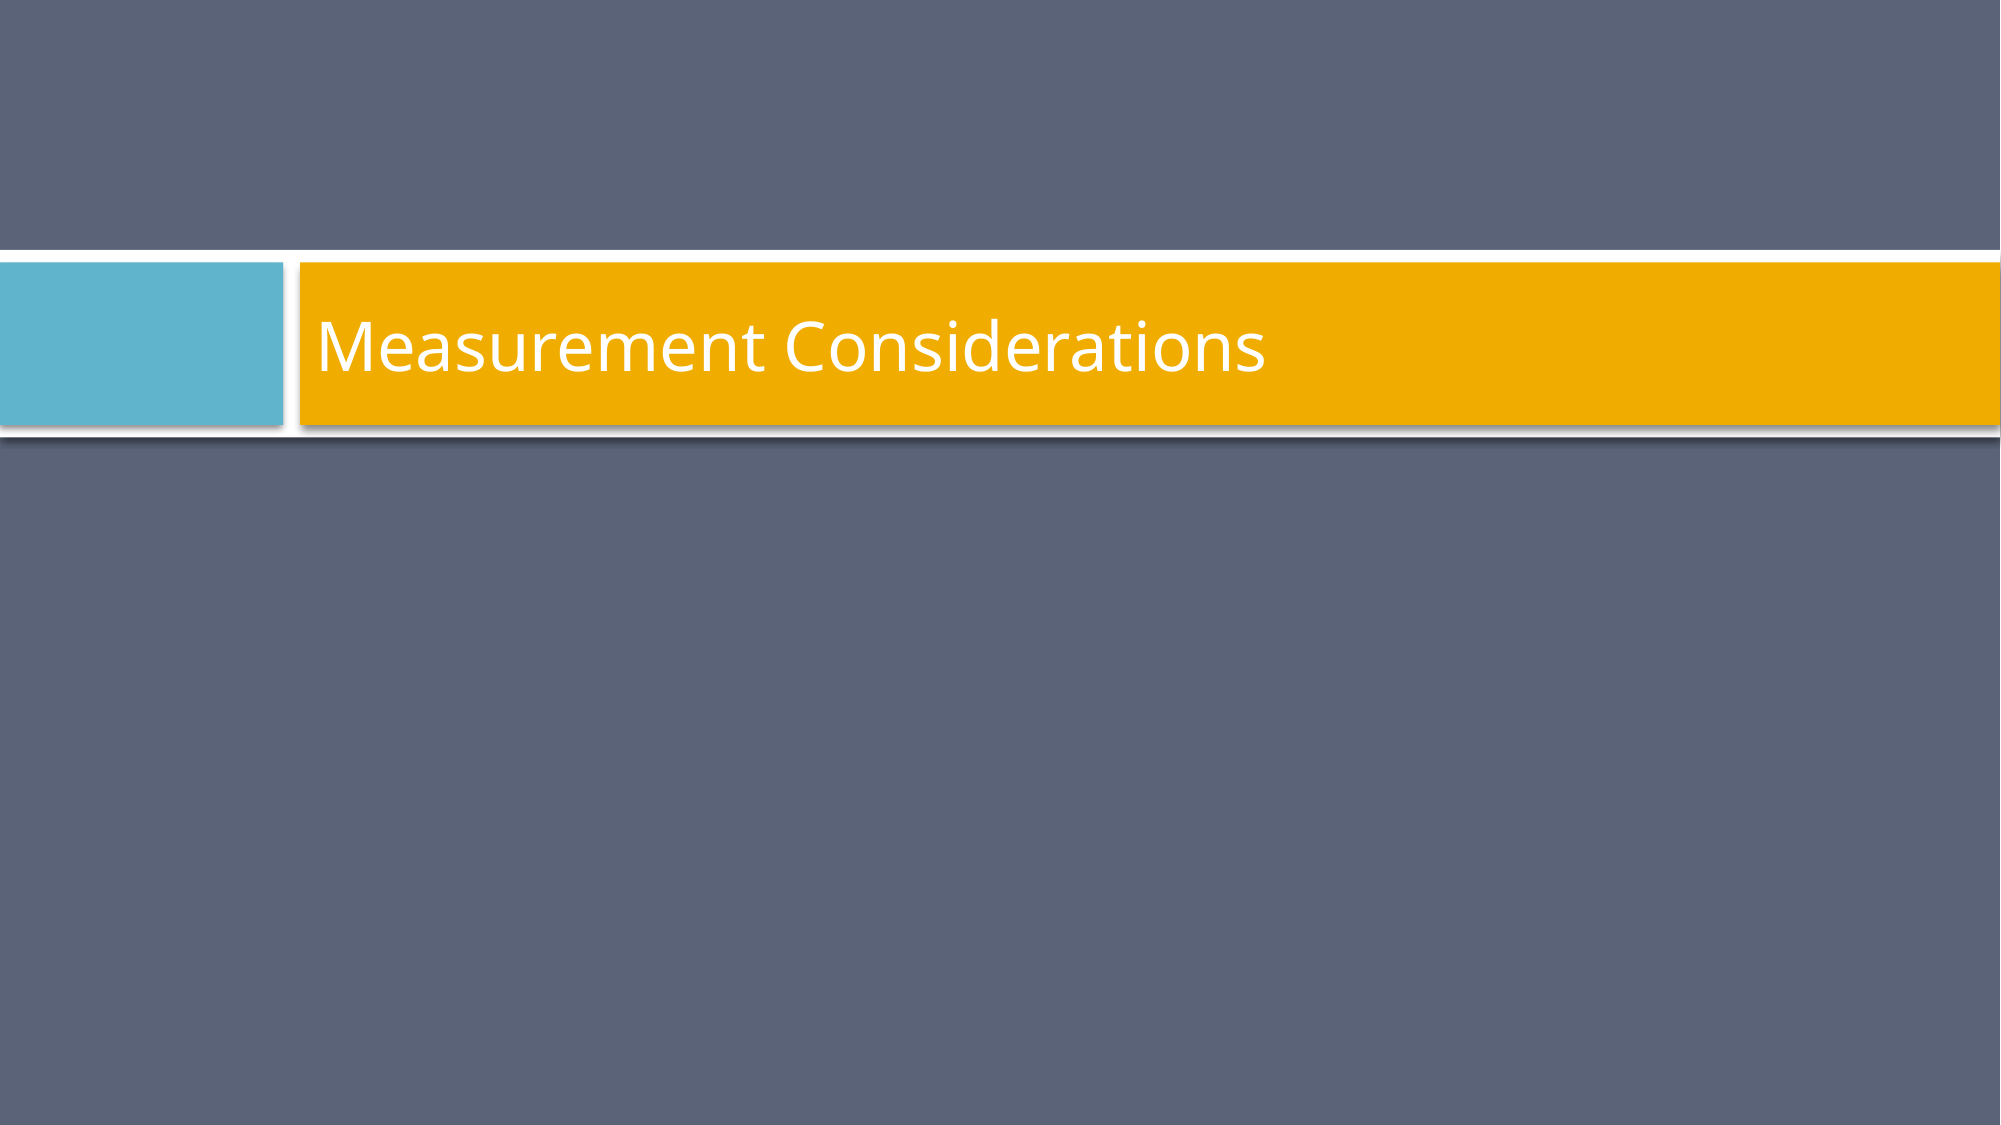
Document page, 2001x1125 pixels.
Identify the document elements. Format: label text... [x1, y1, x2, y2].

title Measurement Considerations [299, 262, 1967, 426]
